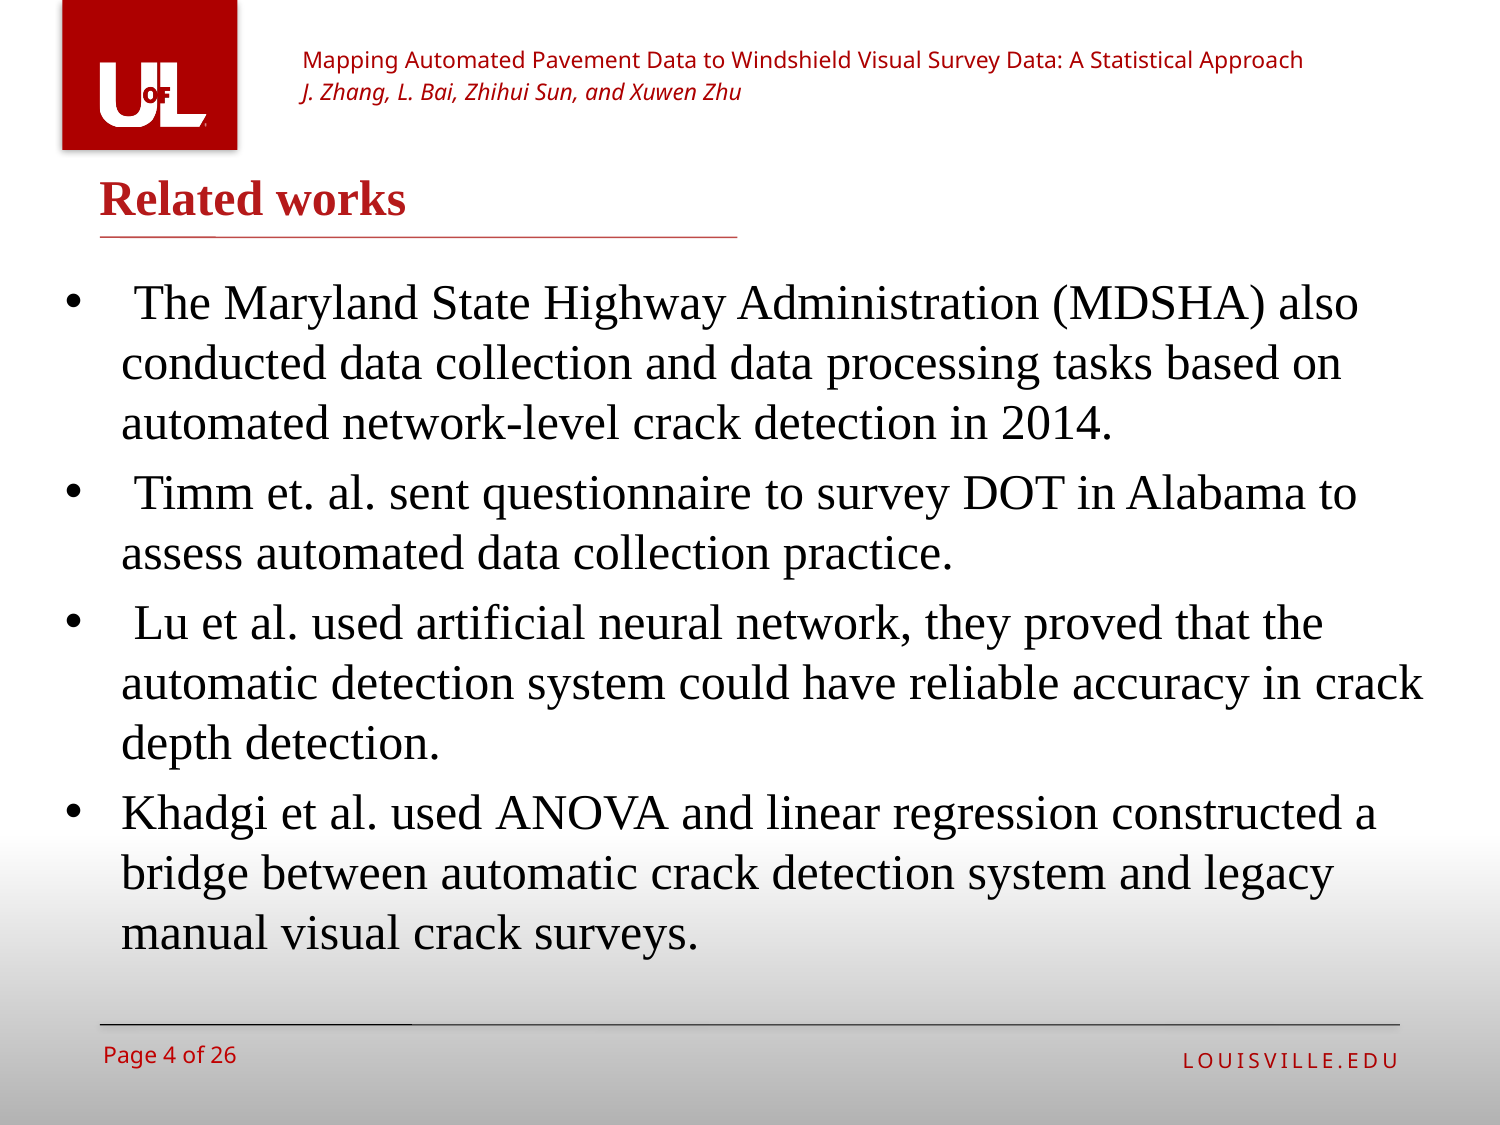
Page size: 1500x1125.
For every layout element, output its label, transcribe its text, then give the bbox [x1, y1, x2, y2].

list Mapping Automated Pavement Data to Windshield Visual Survey Data: A Statistical Approach J. Zhang, L. Bai, Zhihui Sun, and Xuwen Zhu [287, 24, 1388, 113]
text_box Page 4 of 26 [88, 1032, 252, 1075]
title Related works [84, 157, 1060, 233]
text_box The Maryland State Highway Administration (MDSHA) also conducted data collection and data processing tasks based on automated network-level crack detection in 2014. Timm et. al. sent questionnaire to survey DOT in Alabama to assess automated data collection practice. Lu et al. used artificial neural network, they proved that the automatic detection system could have reliable accuracy in crack depth detection. Khadgi et al. used ANOVA and linear regression constructed a bridge between automatic crack detection system and legacy manual visual crack surveys. [50, 262, 1450, 1013]
